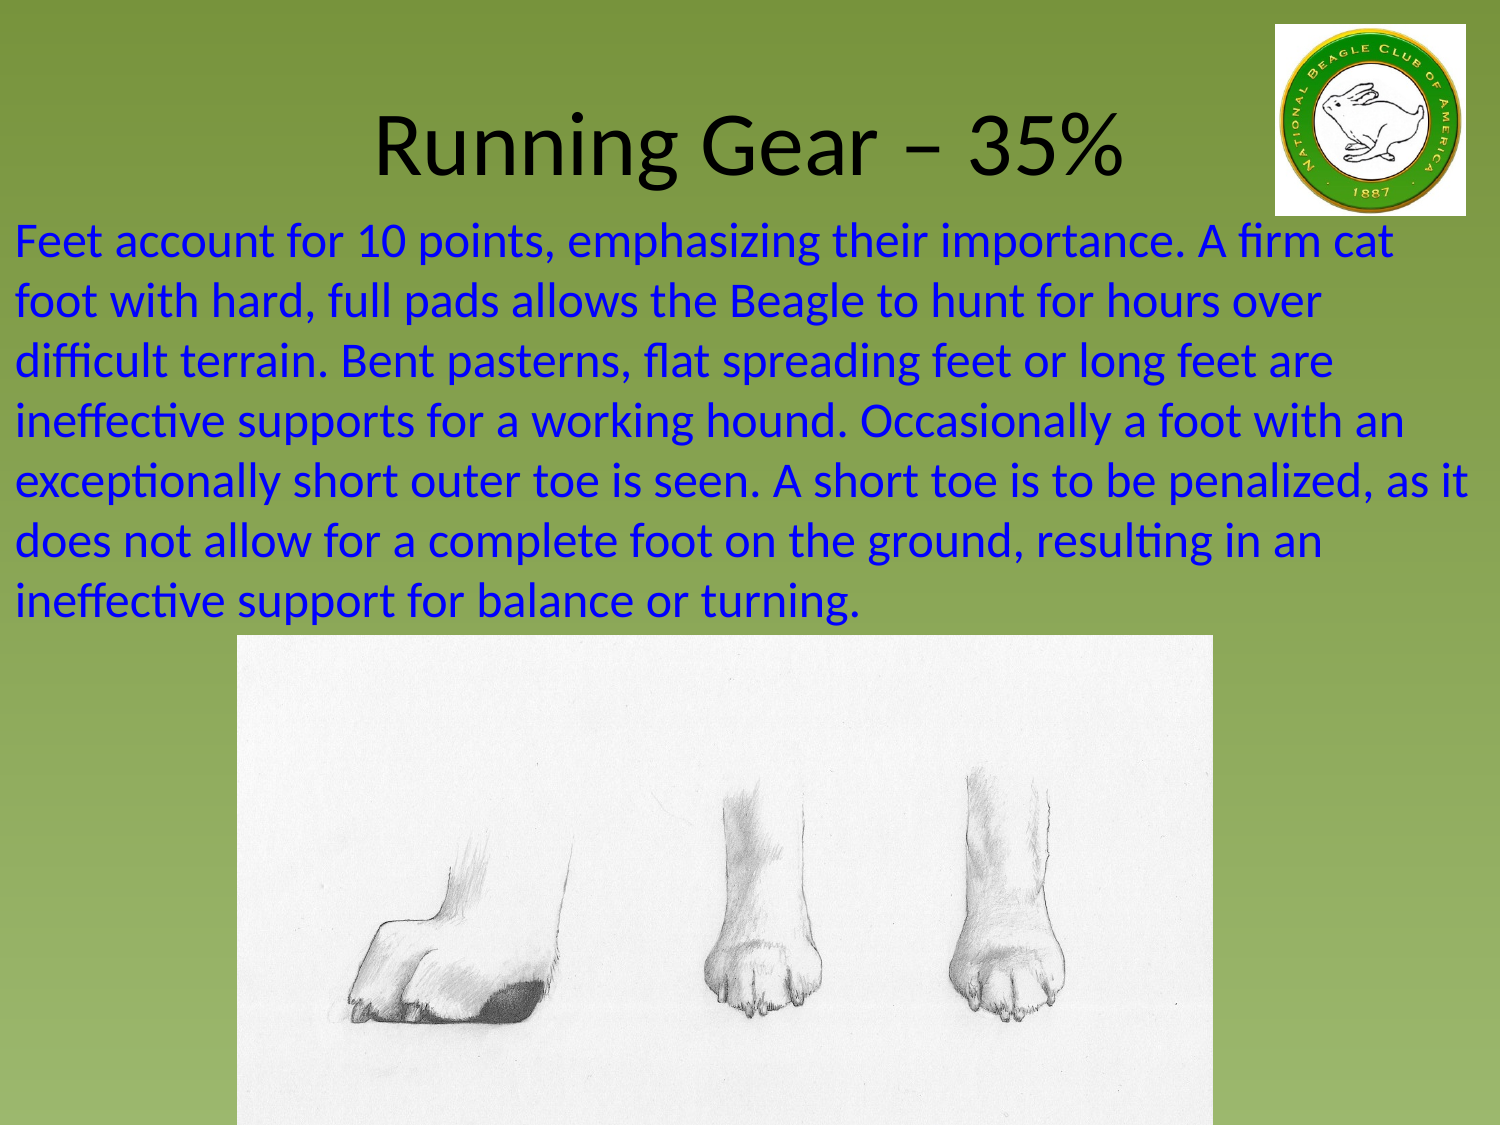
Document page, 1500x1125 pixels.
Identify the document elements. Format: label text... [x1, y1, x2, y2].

picture [237, 635, 1213, 1125]
text_box Feet account for 10 points, emphasizing their importance. A firm cat foot with hard, full pads allows the Beagle to hunt for hours over difficult terrain. Bent pasterns, flat spreading feet or long feet are ineffective supports for a working hound. Occasionally a foot with an exceptionally short outer toe is seen. A short toe is to be penalized, as it does not allow for a complete foot on the ground, resulting in an ineffective support for balance or turning. [0, 199, 1500, 635]
title Running Gear – 35% [75, 45, 1269, 199]
picture [1274, 24, 1466, 216]
